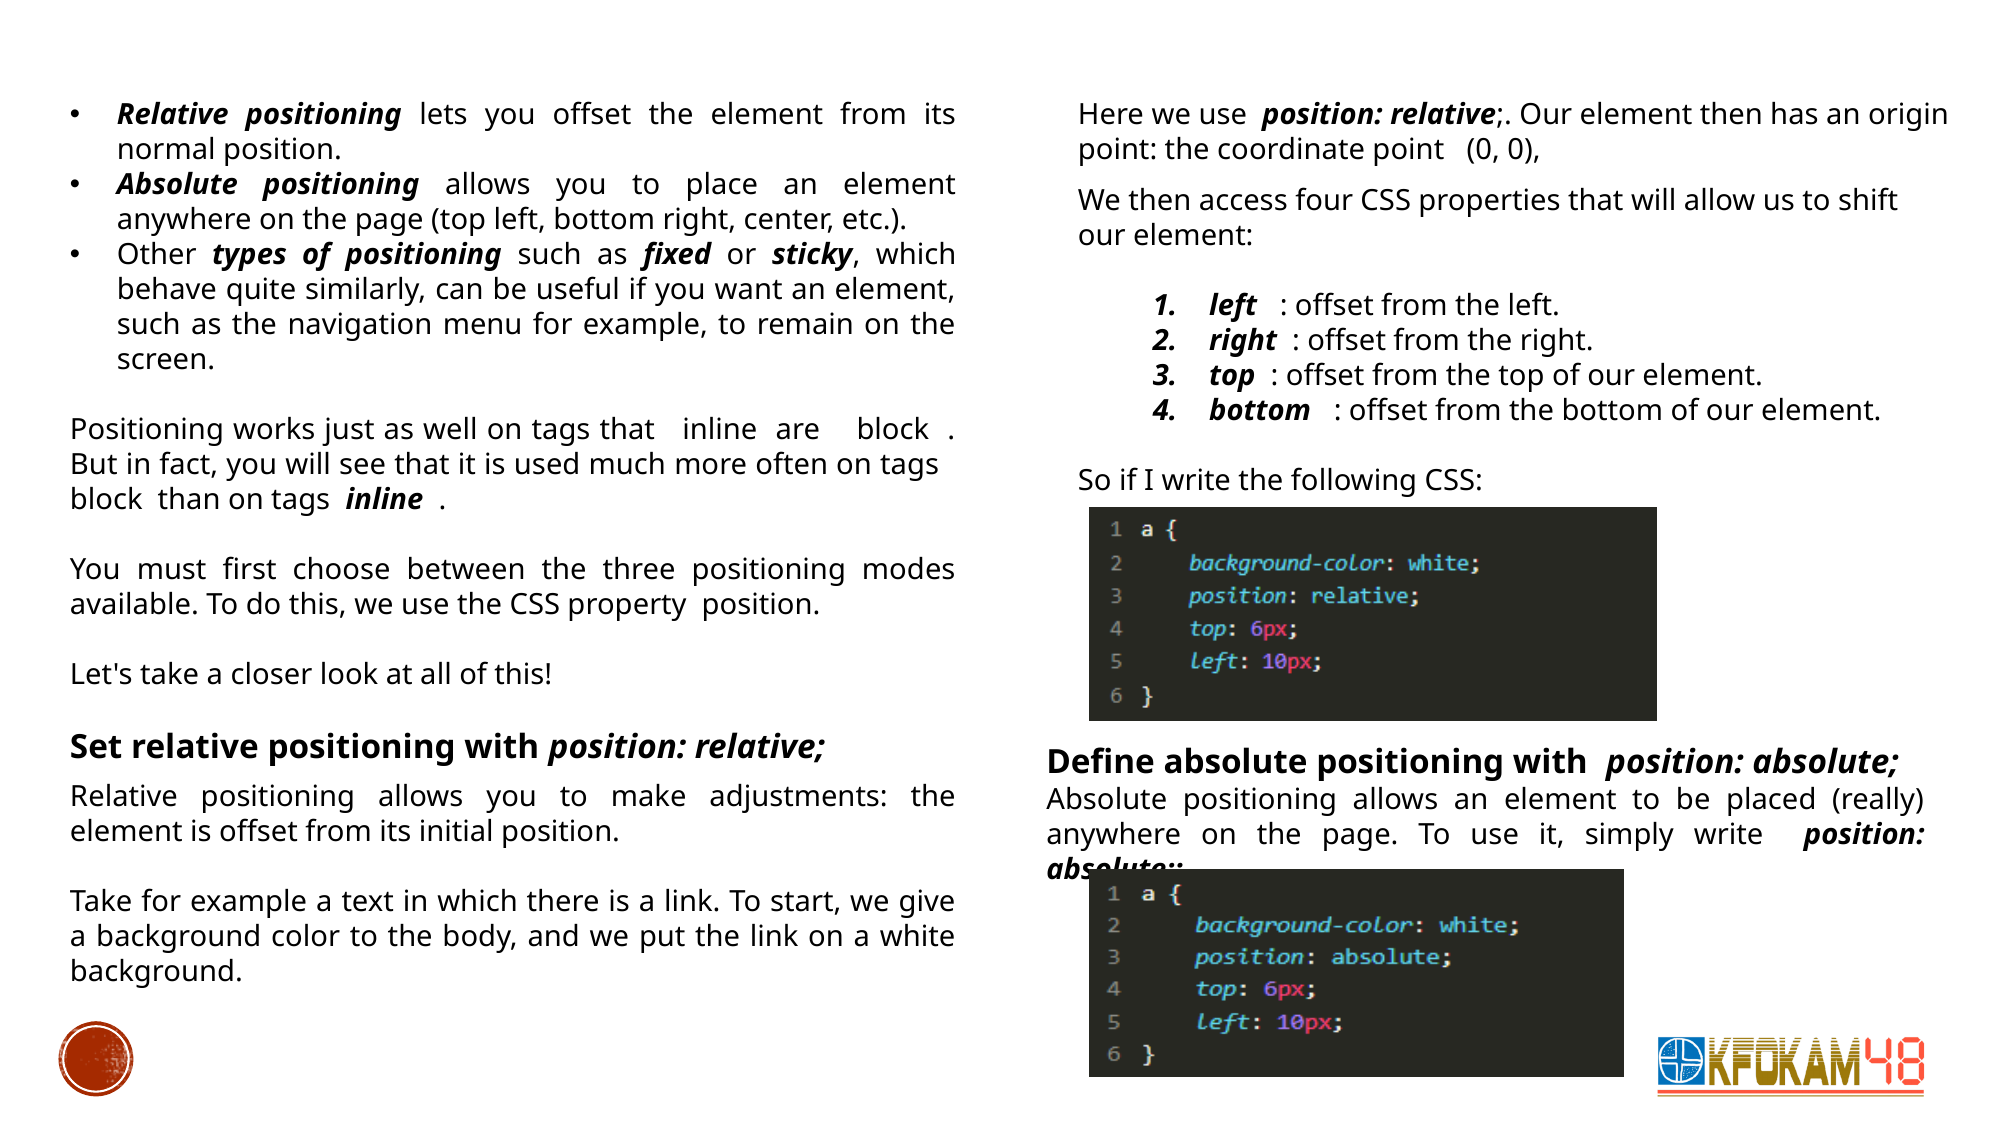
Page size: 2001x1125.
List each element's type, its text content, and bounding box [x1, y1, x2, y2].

picture [1089, 507, 1657, 721]
picture [1089, 869, 1624, 1077]
picture [1653, 1032, 1929, 1101]
text_box We then access four CSS properties that will allow us to shift our element: left : offset from the left. right : offset from the right. top : offset from the top of our element. bottom : offset from the bottom of our element. So if I write the following CSS: [1063, 173, 1940, 504]
text_box Here we use position: relative;. Our element then has an origin point: the coordinate point (0, 0), [1063, 88, 2000, 173]
text_box Relative positioning lets you offset the element from its normal position. Absolute positioning allows you to place an element anywhere on the page (top left, bottom right, center, etc.). Other types of positioning such as fixed or sticky, which behave quite similarly, can be useful if you want an element, such as the navigation menu for example, to remain on the screen. Positioning works just as well on tags that inline are block . But in fact, you will see that it is used much more often on tags block than on tags inline . You must first choose between the three positioning modes available. To do this, we use the CSS property position. Let's take a closer look at all of this! Set relative positioning with position: relative; Relative positioning allows you to make adjustments: the element is offset from its initial position. Take for example a text in which there is a link. To start, we give a background color to the body, and we put the link on a white background. [55, 88, 971, 995]
text_box Define absolute positioning with position: absolute; Absolute positioning allows an element to be placed (really) anywhere on the page. To use it, simply write position: absolute;: [1031, 733, 1940, 893]
